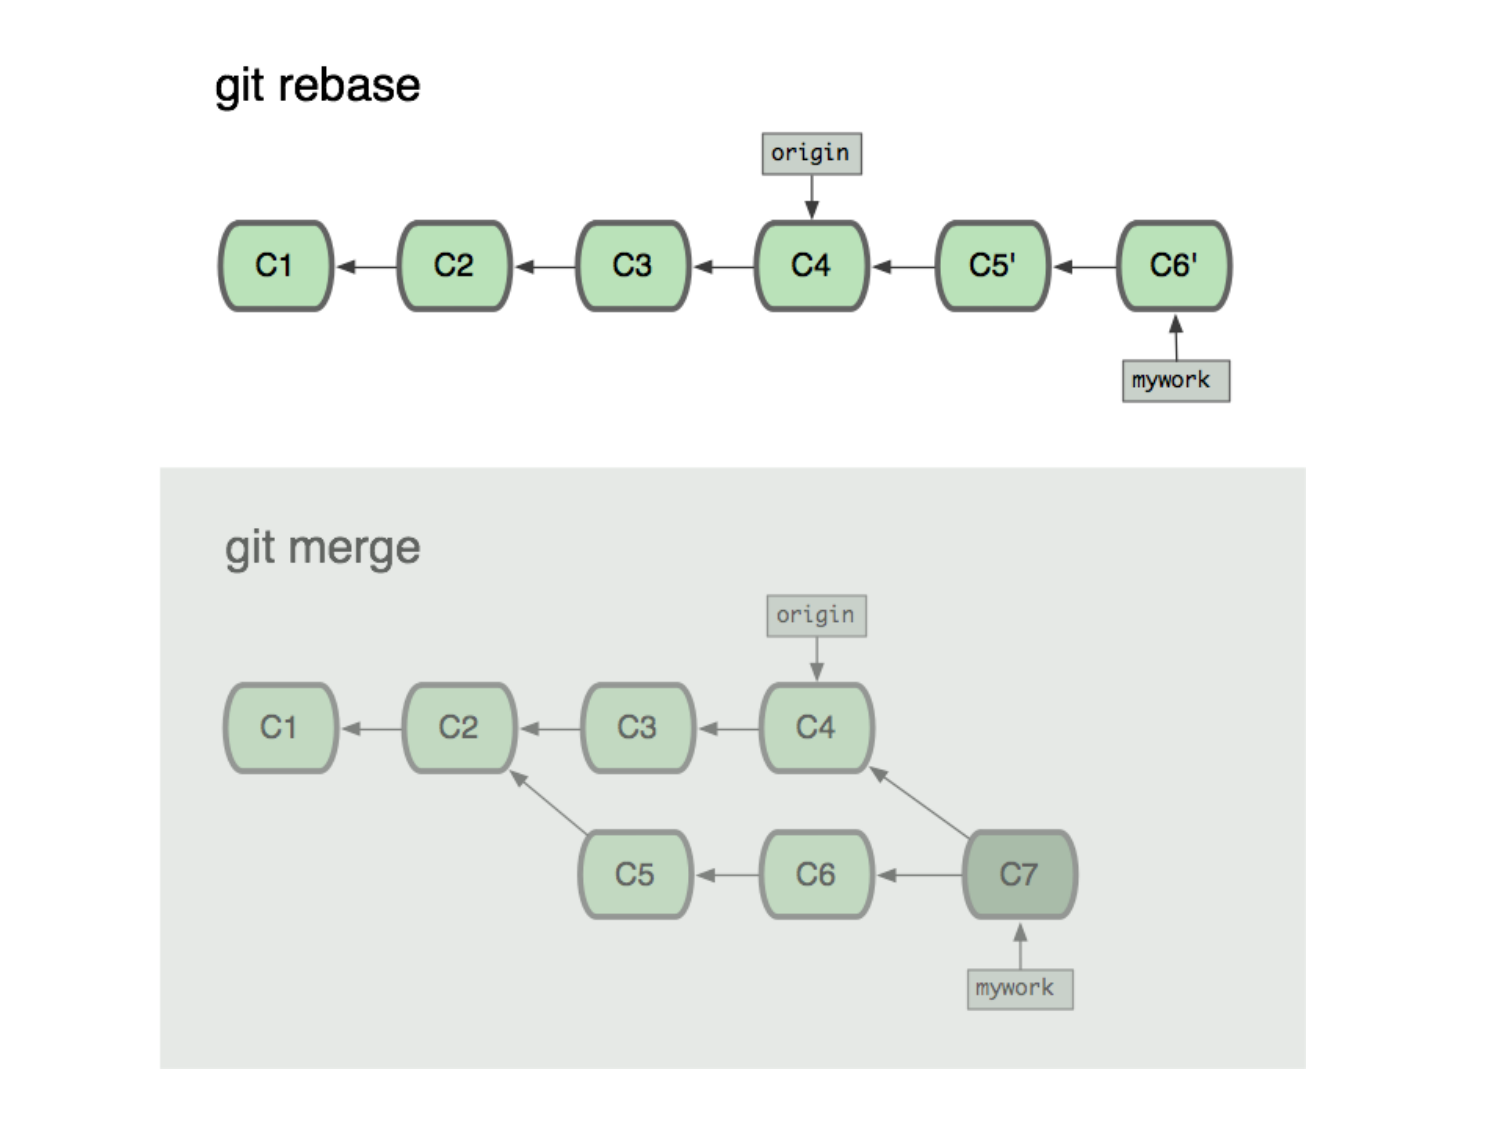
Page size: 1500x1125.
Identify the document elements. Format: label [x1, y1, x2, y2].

picture [159, 54, 1306, 1069]
